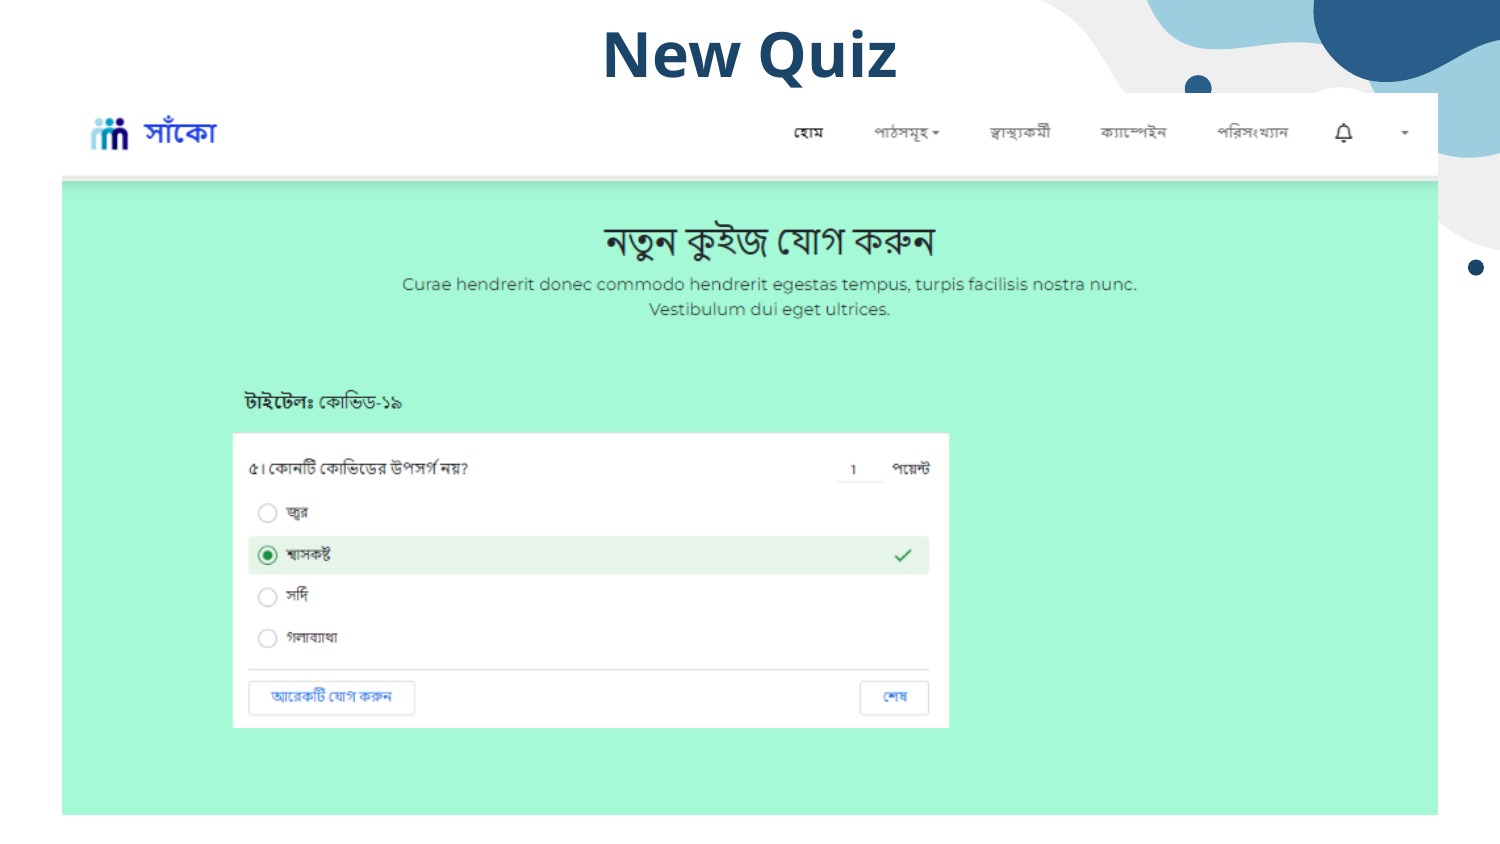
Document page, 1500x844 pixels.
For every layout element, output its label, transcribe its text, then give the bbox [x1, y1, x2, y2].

title New Quiz [88, 0, 1412, 92]
picture [62, 93, 1438, 816]
